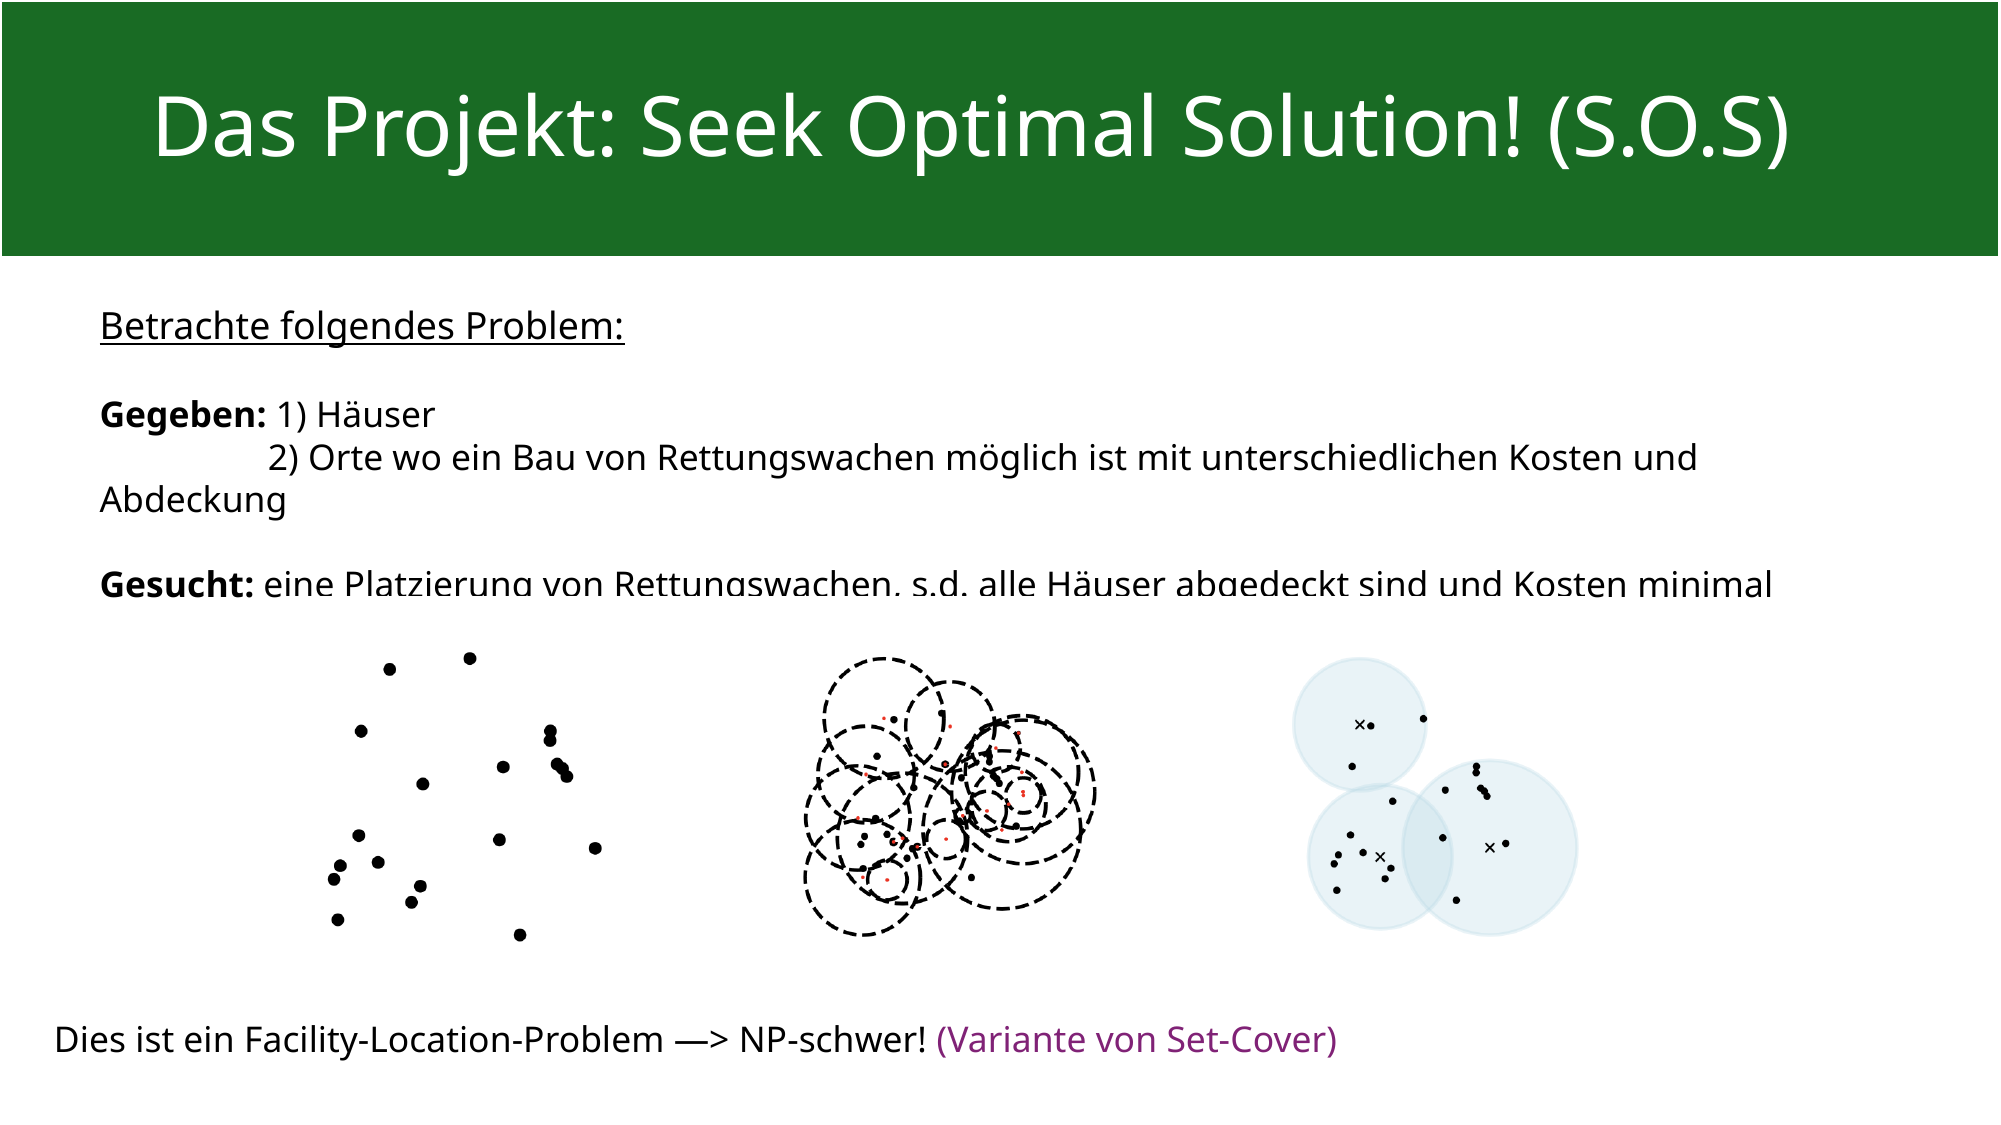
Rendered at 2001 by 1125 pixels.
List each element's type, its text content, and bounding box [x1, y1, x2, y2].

text_box Dies ist ein Facility-Location-Problem —> NP-schwer! (Variante von Set-Cover) [46, 1010, 1345, 1068]
text_box Betrachte folgendes Problem: Gegeben: 1) Häuser 2) Orte wo ein Bau von Rettungswachen möglich ist mit unterschiedlichen Kosten und Abdeckung Gesucht: eine Platzierung von Rettungswachen, s.d. alle Häuser abgedeckt sind und Kosten minimal [92, 294, 1782, 570]
picture [282, 595, 1592, 986]
text_box [0, 0, 2000, 259]
title Das Projekt: Seek Optimal Solution! (S.O.S) [142, 29, 1857, 229]
